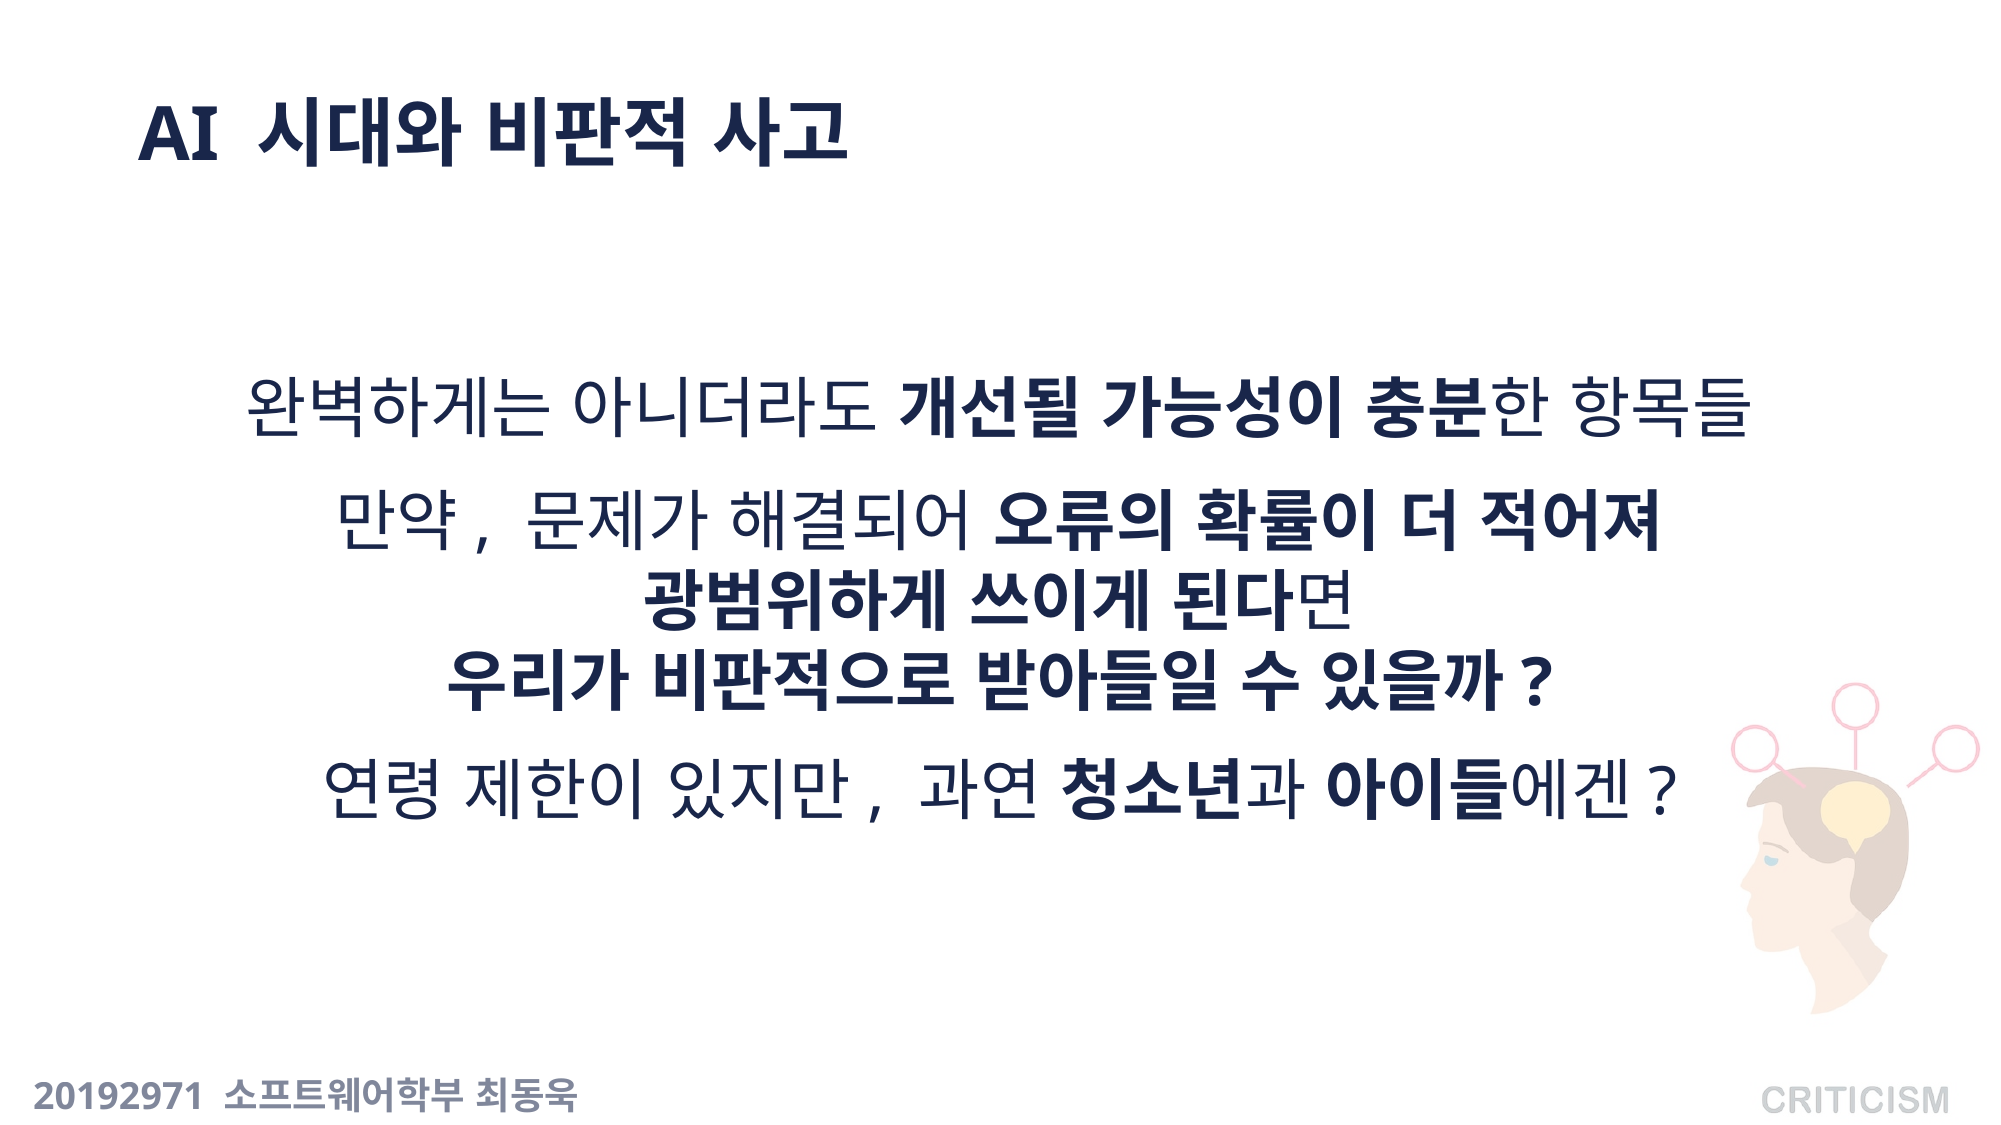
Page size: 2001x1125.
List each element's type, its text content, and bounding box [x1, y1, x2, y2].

picture [1698, 667, 2000, 1125]
text_box 20192971 소프트웨어학부 최동욱 [0, 1064, 641, 1125]
text_box 연령 제한이 있지만, 과연 청소년과 아이들에겐? [292, 740, 1698, 835]
text_box AI 시대와 비판적 사고 [123, 77, 1819, 183]
text_box 완벽하게는 아니더라도 개선될 가능성이 충분한 항목들 [178, 358, 1822, 454]
text_box 만약, 문제가 해결되어 오류의 확률이 더 적어져 광범위하게 쓰이게 된다면 우리가 비판적으로 받아들일 수 있을까? [292, 471, 1708, 727]
